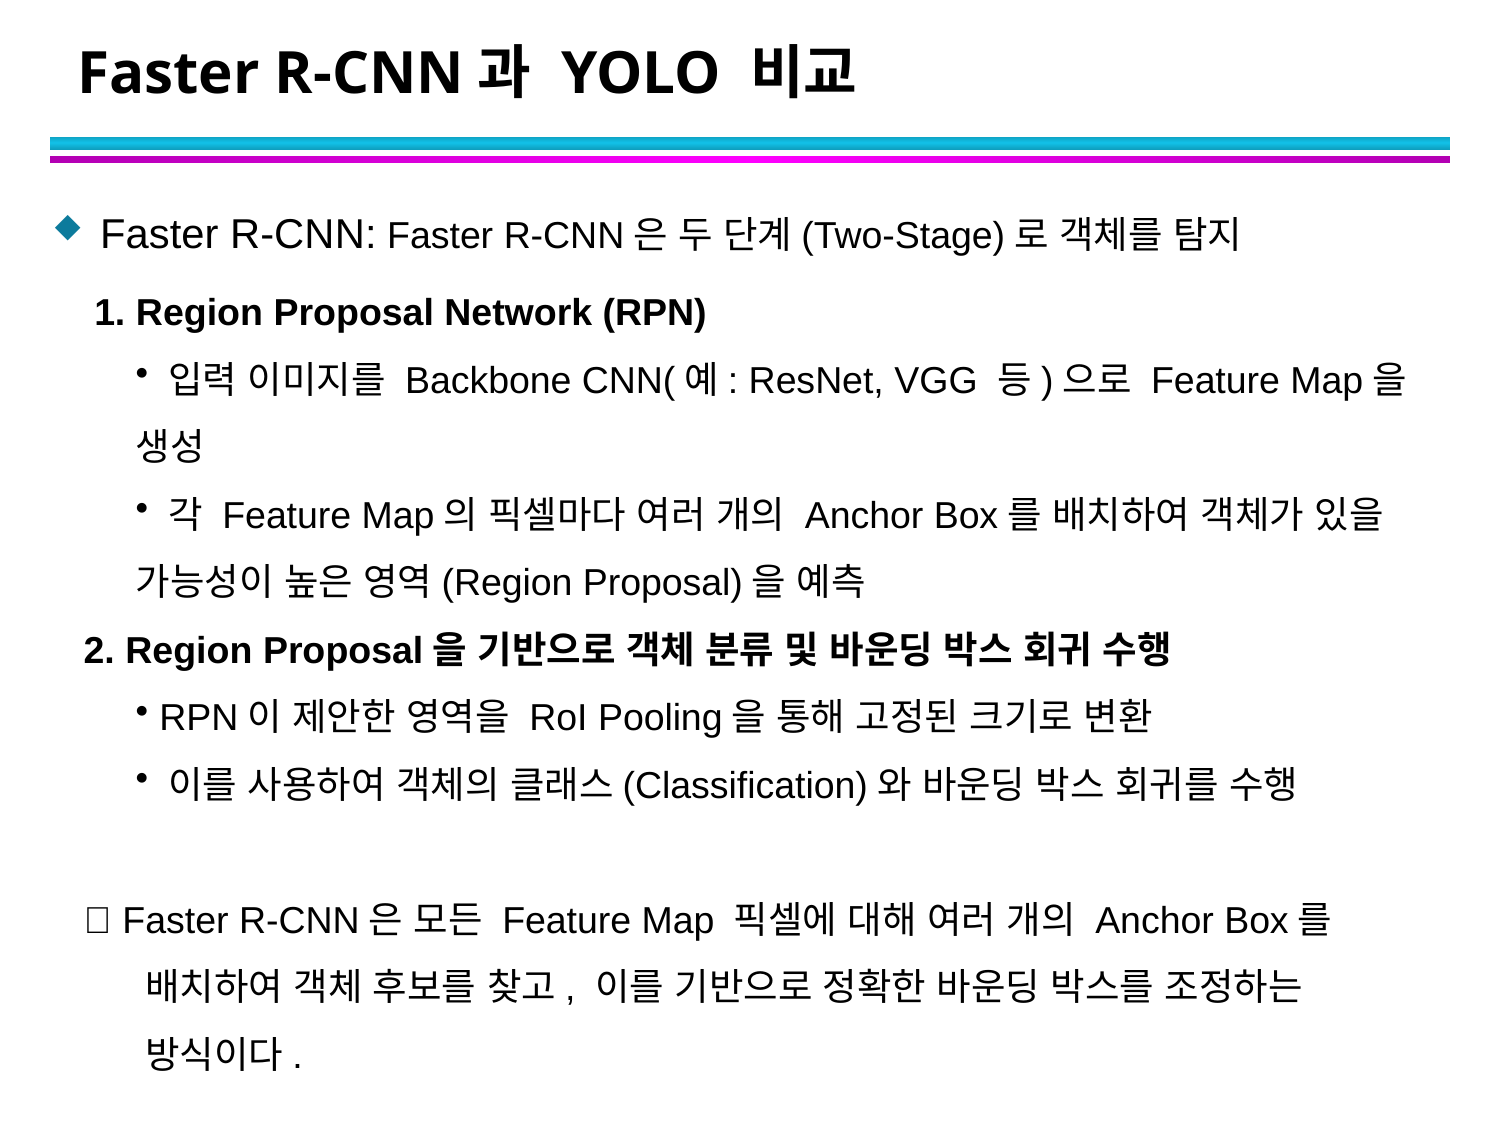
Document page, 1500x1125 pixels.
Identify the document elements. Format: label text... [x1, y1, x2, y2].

title Faster R-CNN과 YOLO 비교 [62, 24, 1421, 113]
list Faster R-CNN: Faster R-CNN은 두 단계(Two-Stage)로 객체를 탐지 1. Region Proposal Network (RPN) 입력 이미지를 Backbone CNN(예: ResNet, VGG 등)으로 Feature Map을 생성 각 Feature Map의 픽셀마다 여러 개의 Anchor Box를 배치하여 객체가 있을 가능성이 높은 영역(Region Proposal)을 예측 2. Region Proposal을 기반으로 객체 분류 및 바운딩 박스 회귀 수행 RPN이 제안한 영역을 RoI Pooling을 통해 고정된 크기로 변환 이를 사용하여 객체의 클래스(Classification)와 바운딩 박스 회귀를 수행 ✅ Faster R-CNN은 모든 Feature Map 픽셀에 대해 여러 개의 Anchor Box를 배치하여 객체 후보를 찾고, 이를 기반으로 정확한 바운딩 박스를 조정하는 방식이다. [37, 174, 1478, 1054]
